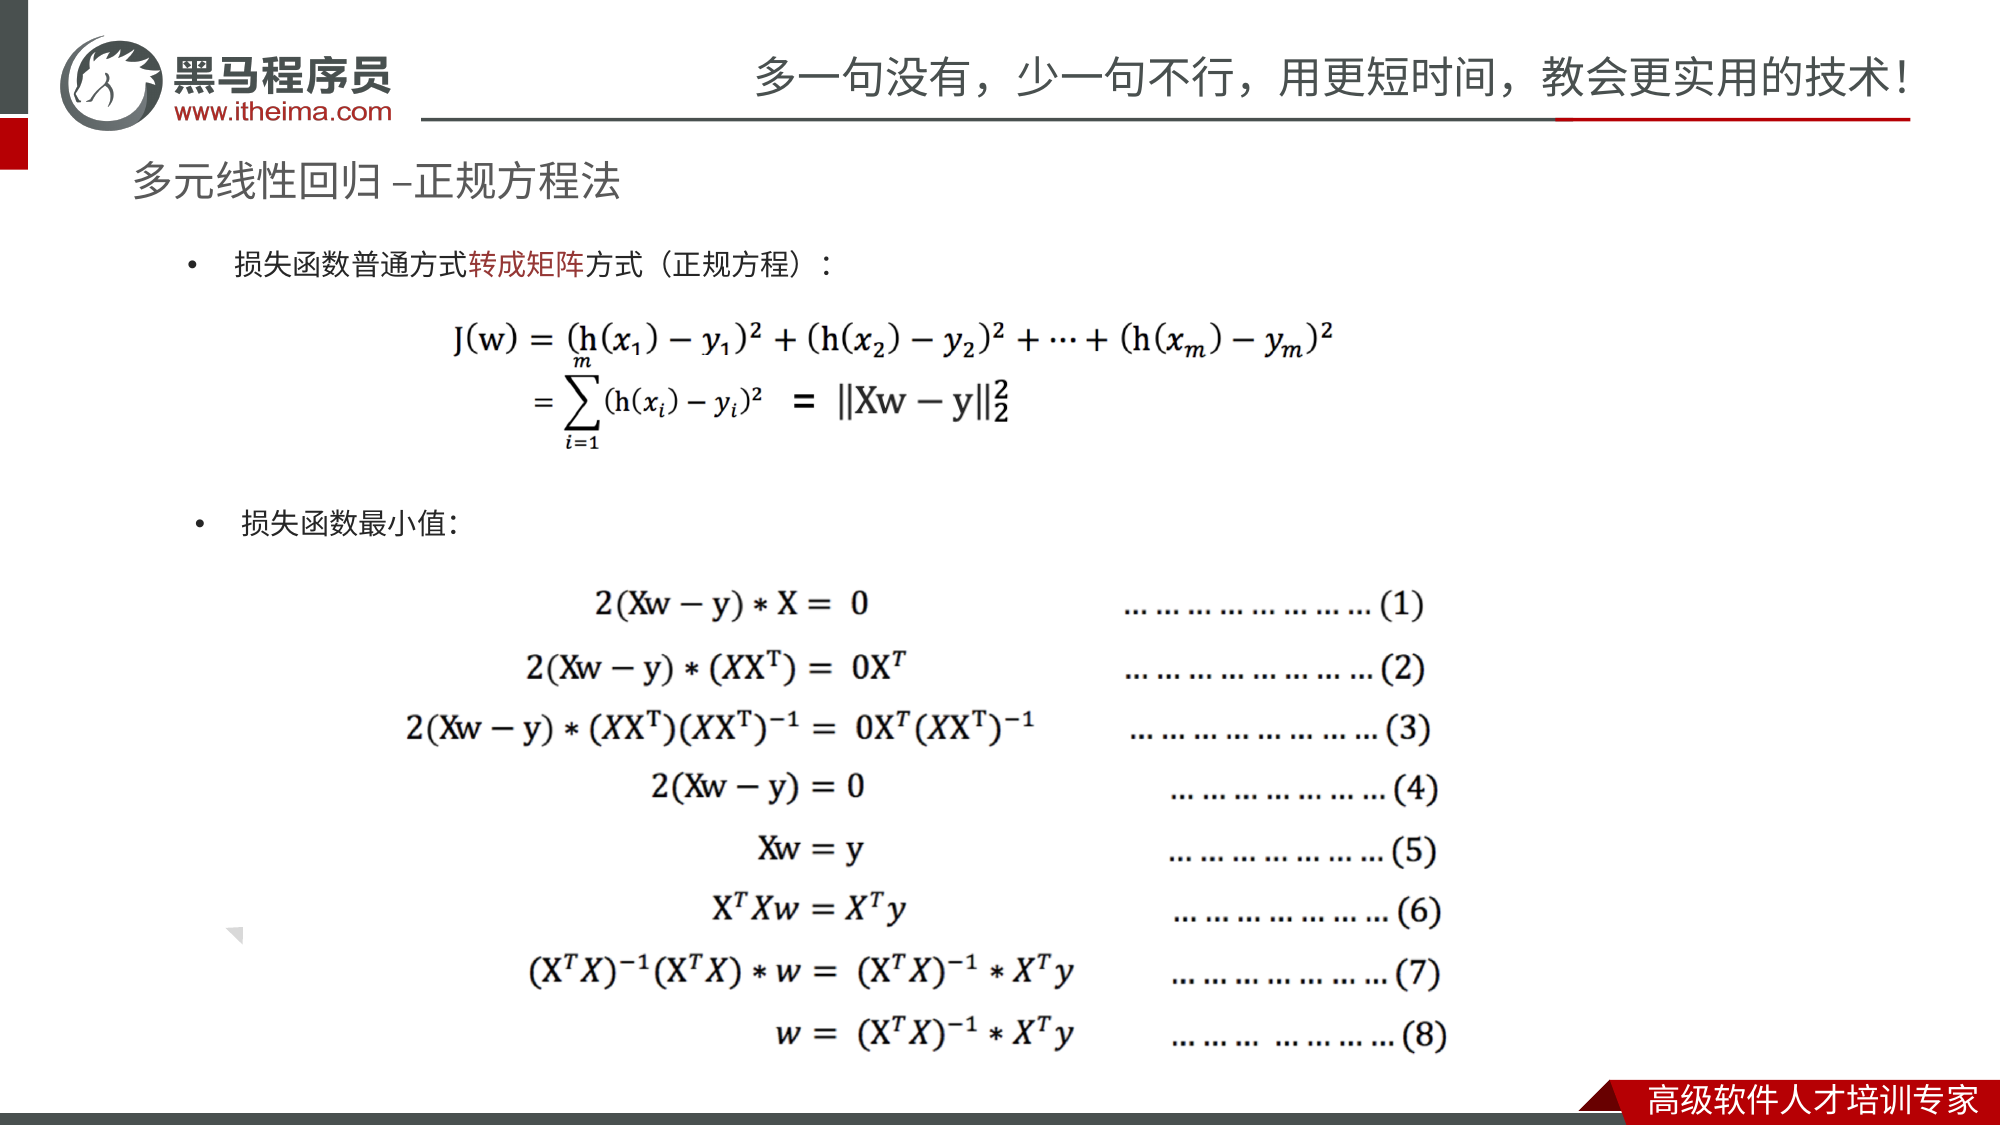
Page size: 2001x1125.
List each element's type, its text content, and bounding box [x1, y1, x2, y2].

picture [14, 0, 453, 179]
text_box 损失函数最小值： [180, 480, 870, 539]
text_box [223, 924, 246, 947]
picture [444, 314, 1334, 449]
picture [350, 555, 1485, 1063]
text_box 损失函数普通方式转成矩阵方式（正规方程）： [172, 221, 1049, 280]
title 多元线性回归 –正规方程法 [116, 137, 1153, 223]
